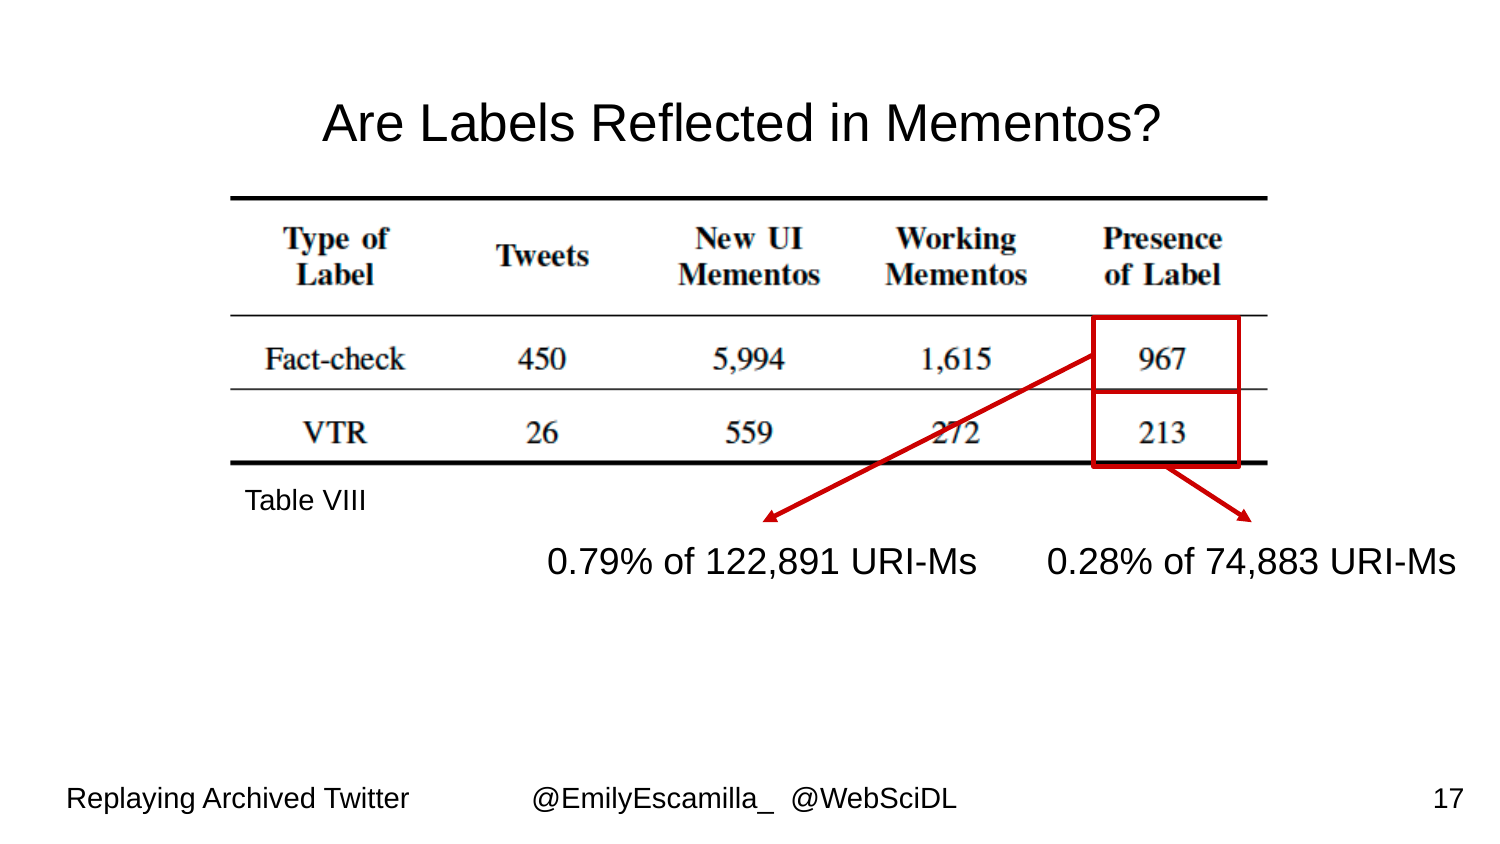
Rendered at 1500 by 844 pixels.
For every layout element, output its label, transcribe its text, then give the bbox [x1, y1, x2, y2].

slide_number 17 [1389, 764, 1480, 830]
text_box 0.28% of 74,883 URI-Ms [1019, 522, 1485, 598]
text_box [1165, 466, 1252, 523]
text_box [762, 354, 1094, 523]
text_box Table VIII [229, 473, 388, 532]
picture [229, 196, 1271, 467]
title Are Labels Reflected in Mementos? [51, 72, 1449, 167]
text_box 0.79% of 122,891 URI-Ms [530, 522, 995, 598]
